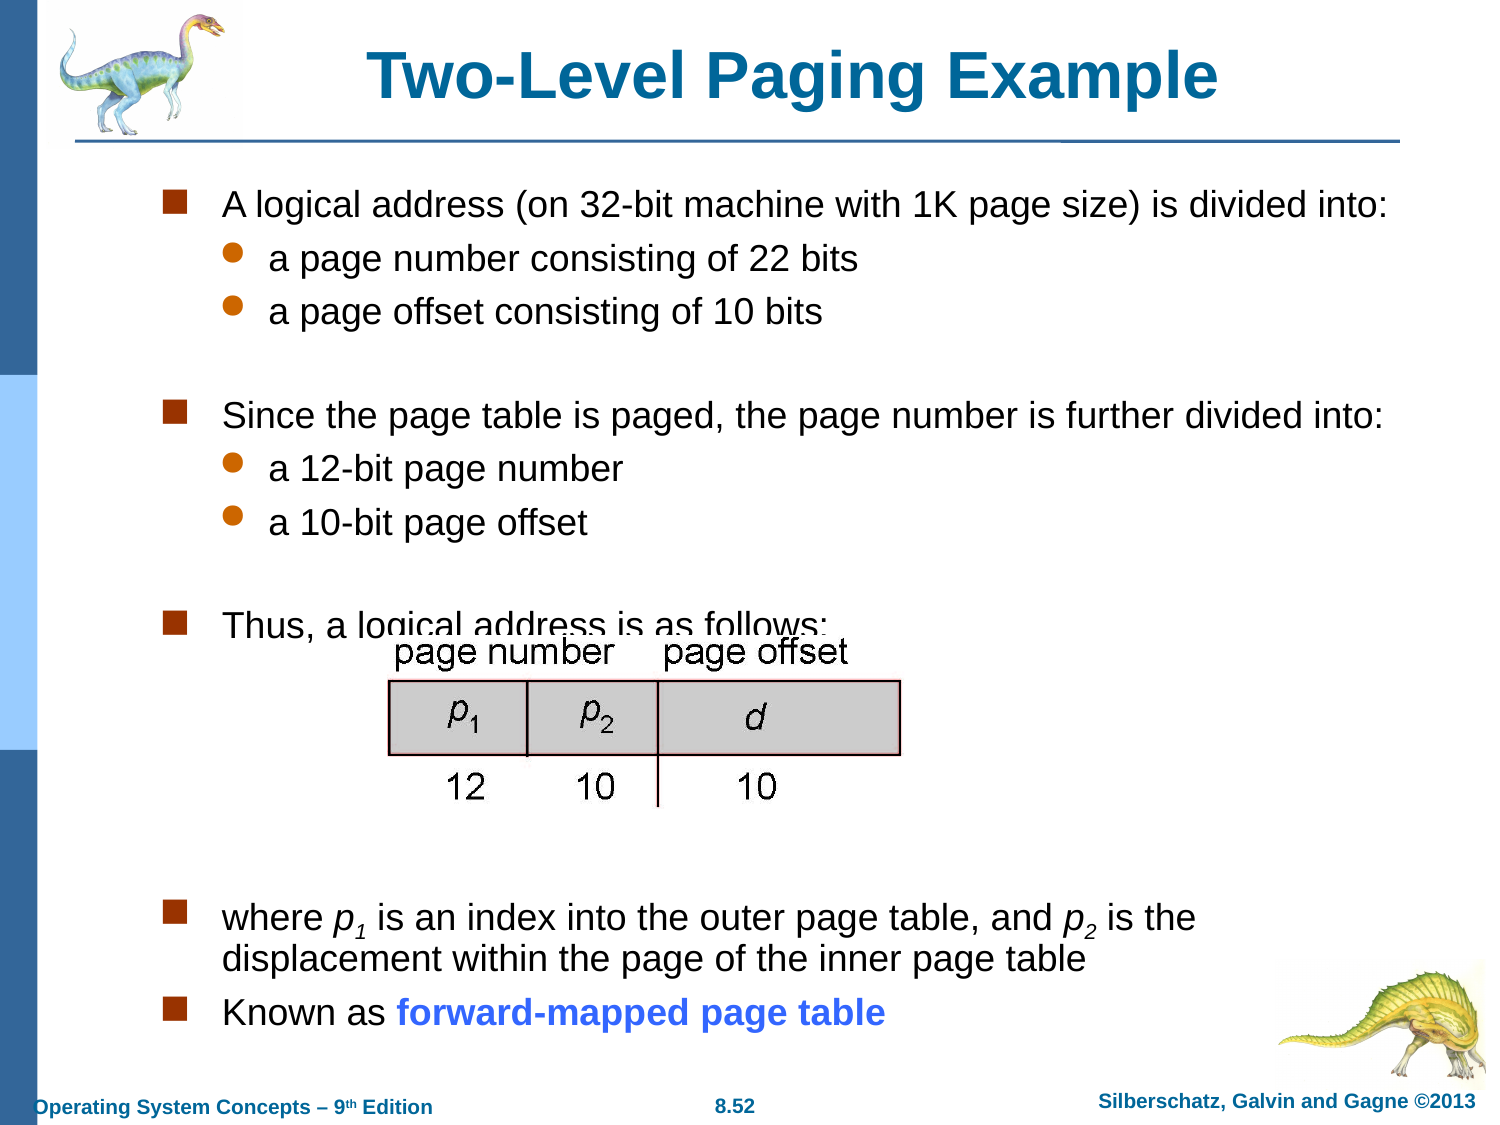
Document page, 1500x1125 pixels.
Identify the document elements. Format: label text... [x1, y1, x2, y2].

picture [387, 635, 906, 809]
picture [46, 0, 243, 149]
title Two-Level Paging Example [156, 24, 1431, 120]
picture [1275, 959, 1486, 1090]
list A logical address (on 32-bit machine with 1K page size) is divided into: a page number consisting of 22 bits a page offset consisting of 10 bits Since the page table is paged, the page number is further divided into: a 12-bit page number a 10-bit page offset Thus, a logical address is as follows: where p1 is an index into the outer page table, and p2 is the displacement within the page of the inner page table Known as forward-mapped page table [150, 178, 1432, 1023]
